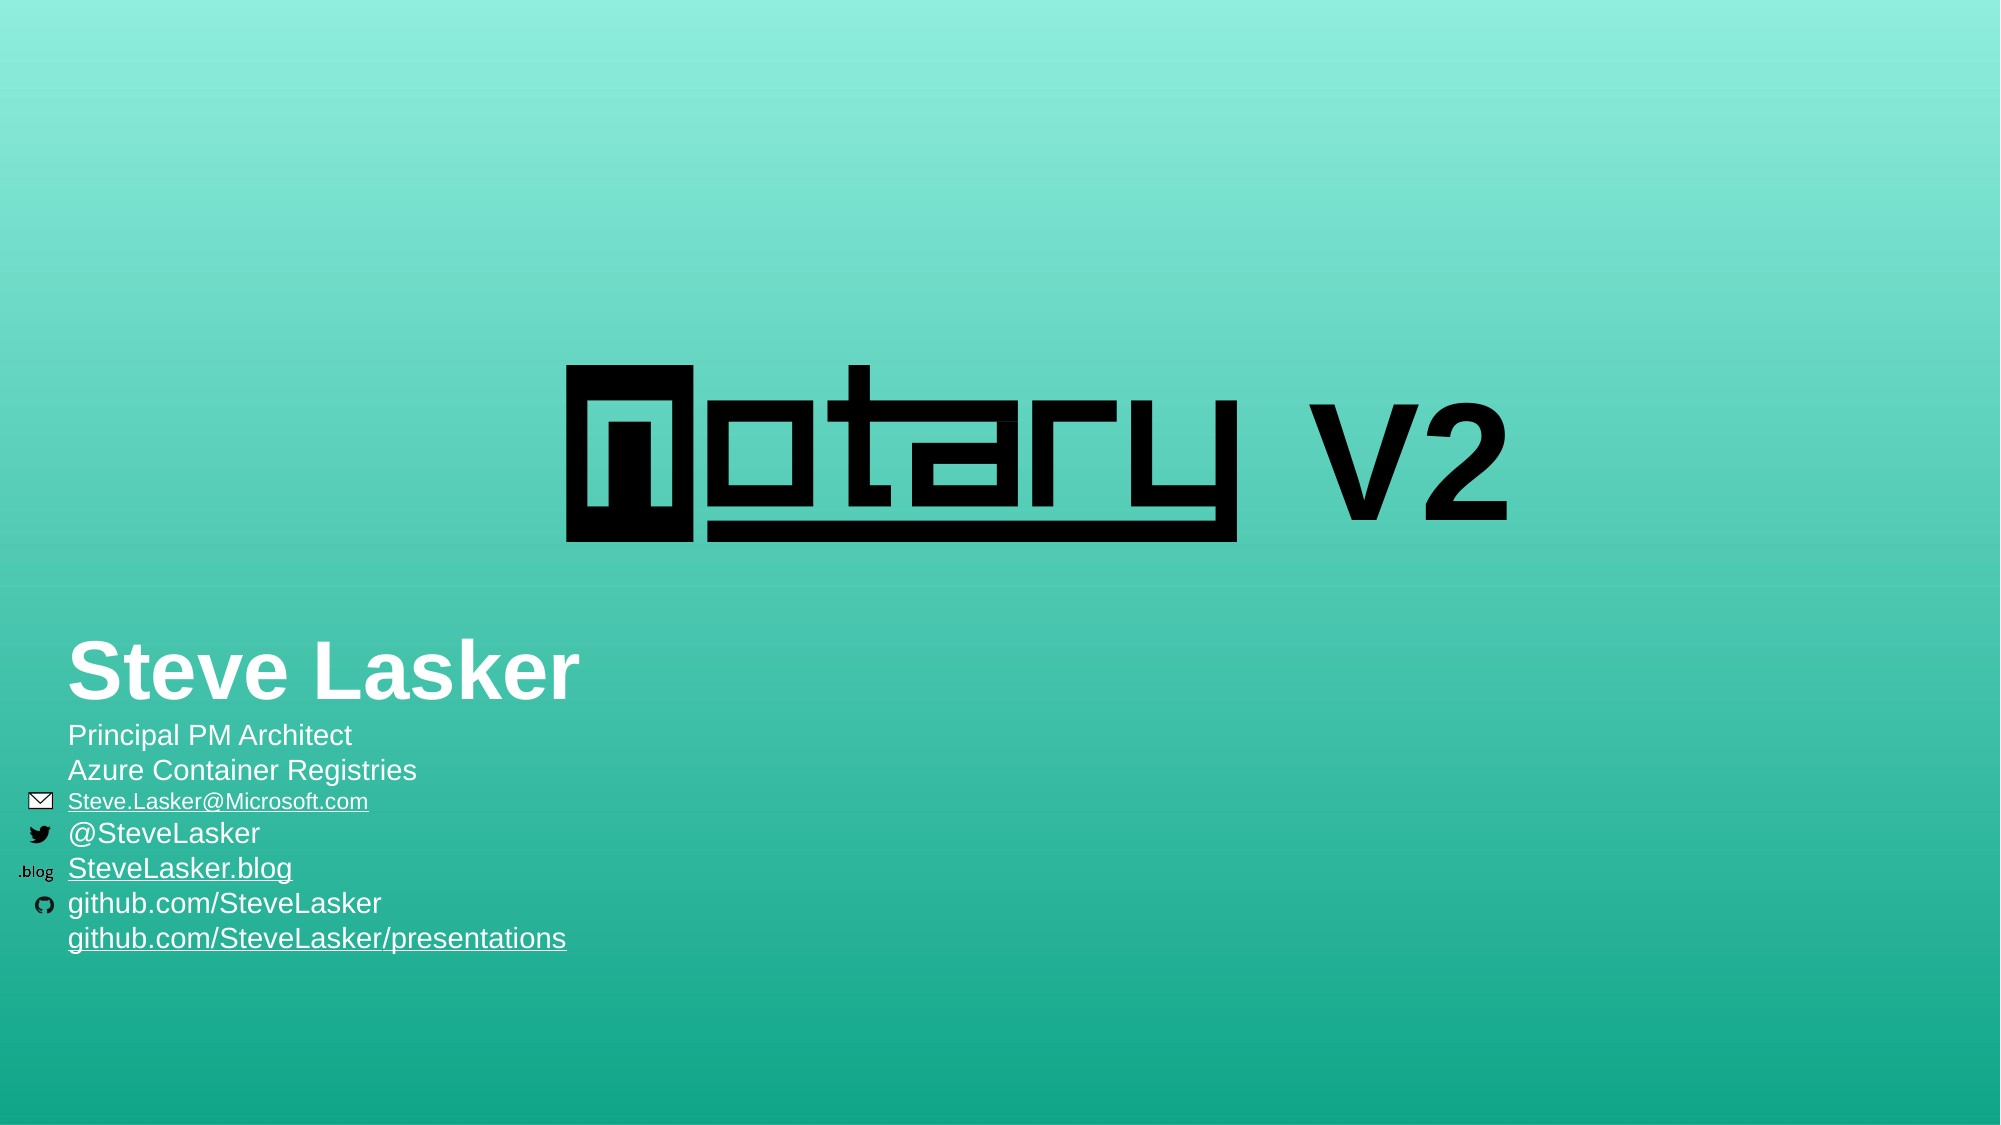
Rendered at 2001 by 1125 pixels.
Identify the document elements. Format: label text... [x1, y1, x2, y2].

text_box v2 [1293, 344, 1607, 562]
picture [0, 0, 2000, 1125]
text_box Steve Lasker Principal PM Architect Azure Container Registries Steve.Lasker@Microsoft.com @SteveLasker SteveLasker.blog github.com/SteveLasker github.com/SteveLasker/presentations [53, 609, 907, 962]
